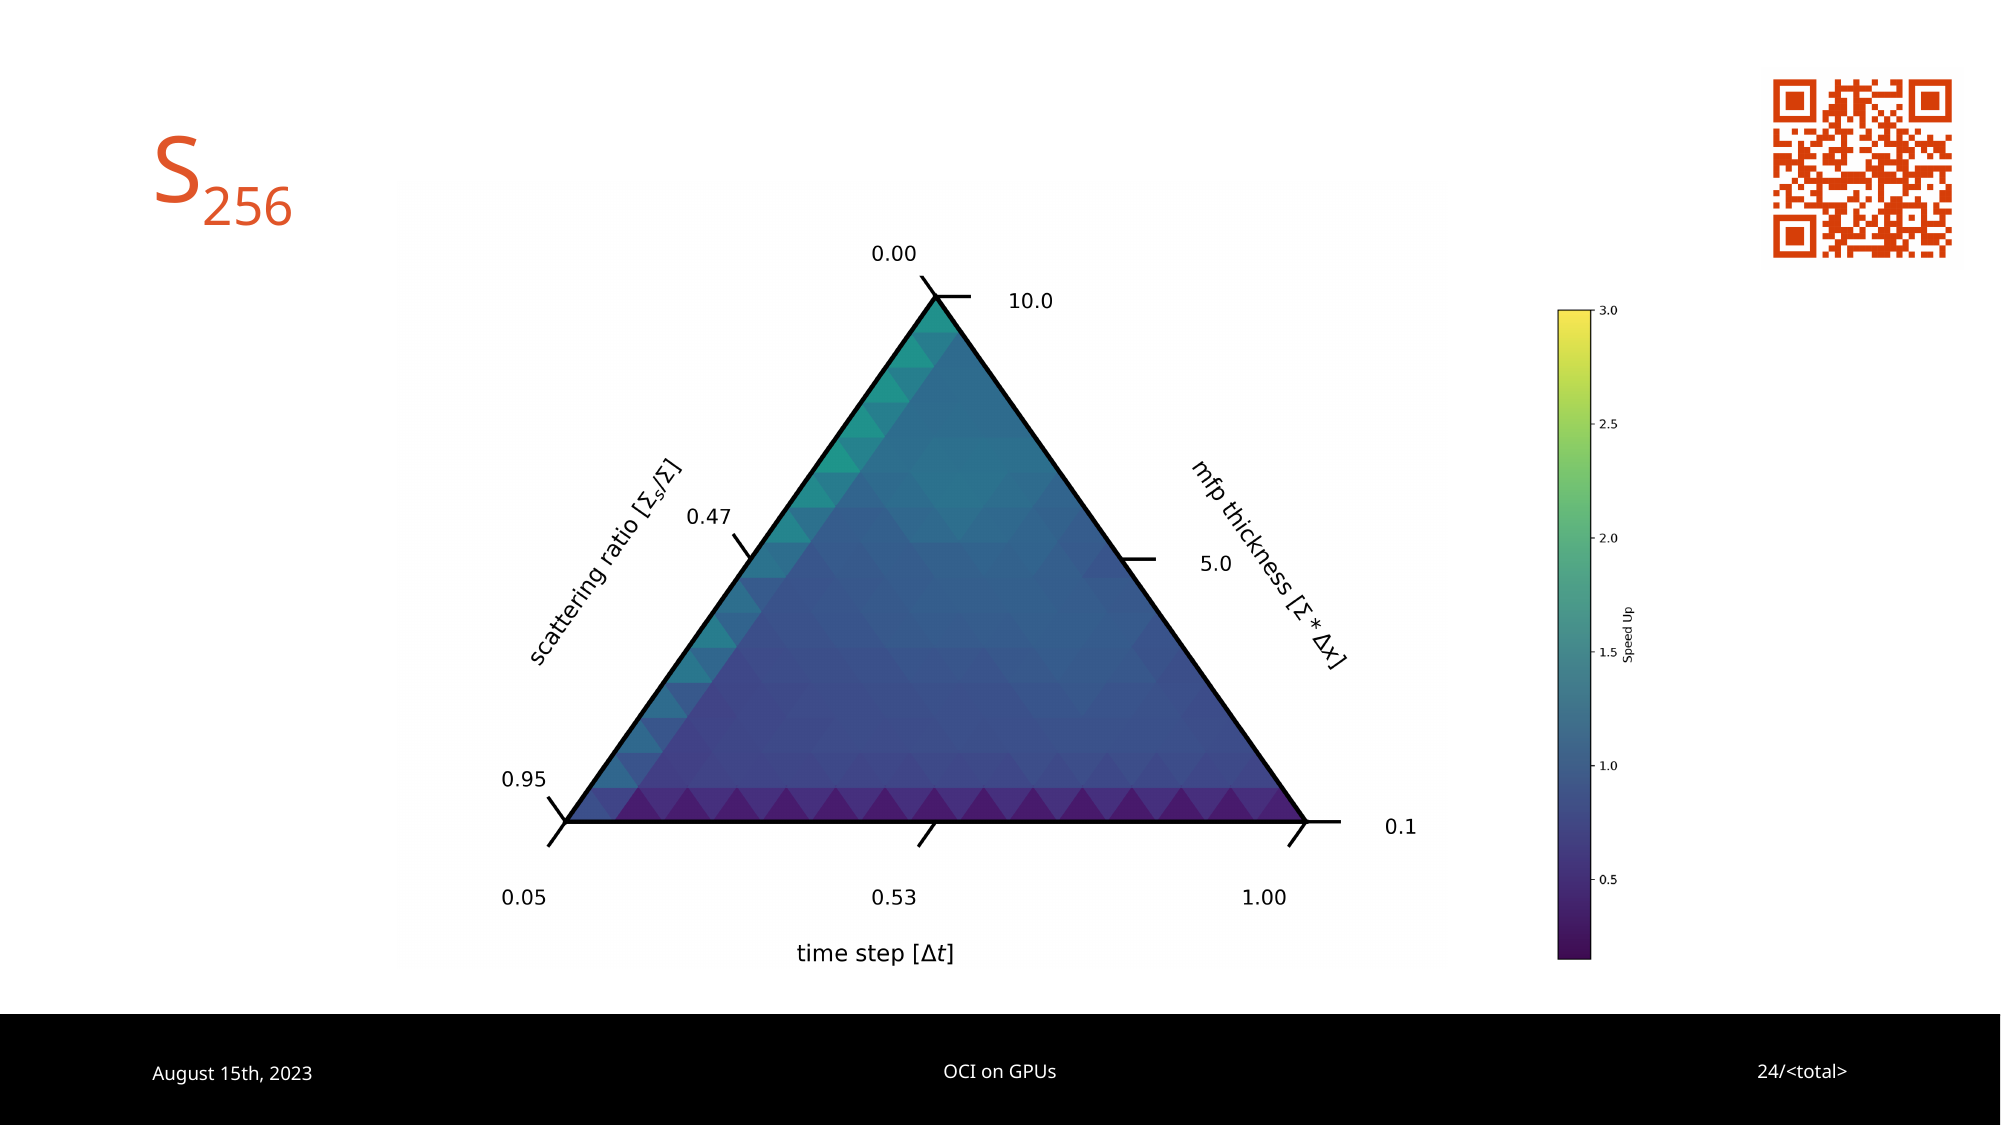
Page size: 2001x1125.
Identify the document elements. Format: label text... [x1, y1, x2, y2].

title S256 [137, 59, 1709, 278]
picture [1761, 67, 1964, 270]
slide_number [137, 1042, 588, 1103]
picture [397, 181, 1448, 969]
slide_number 24 [1412, 1042, 1863, 1103]
picture [1537, 283, 1659, 969]
footer OCI on GPUs [662, 1042, 1338, 1103]
